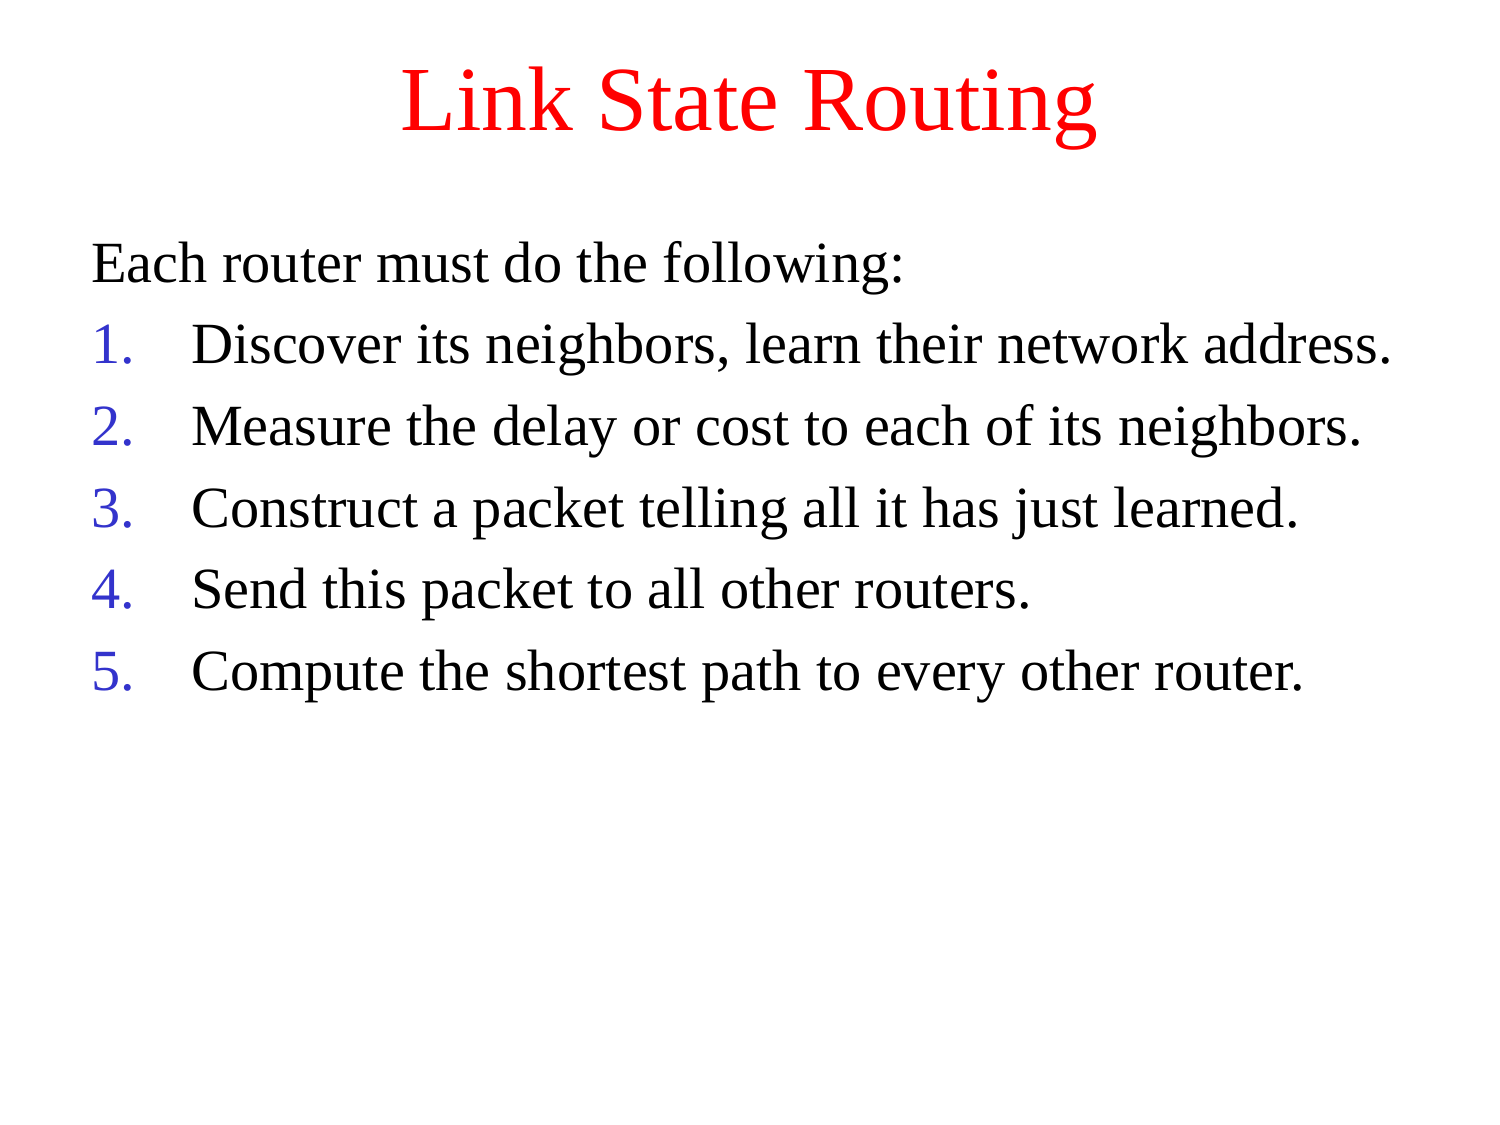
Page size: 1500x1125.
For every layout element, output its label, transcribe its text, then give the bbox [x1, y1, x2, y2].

title Link State Routing [0, 0, 1500, 188]
list Each router must do the following: Discover its neighbors, learn their network address. Measure the delay or cost to each of its neighbors. Construct a packet telling all it has just learned. Send this packet to all other routers. Compute the shortest path to every other router. [76, 216, 1500, 1075]
